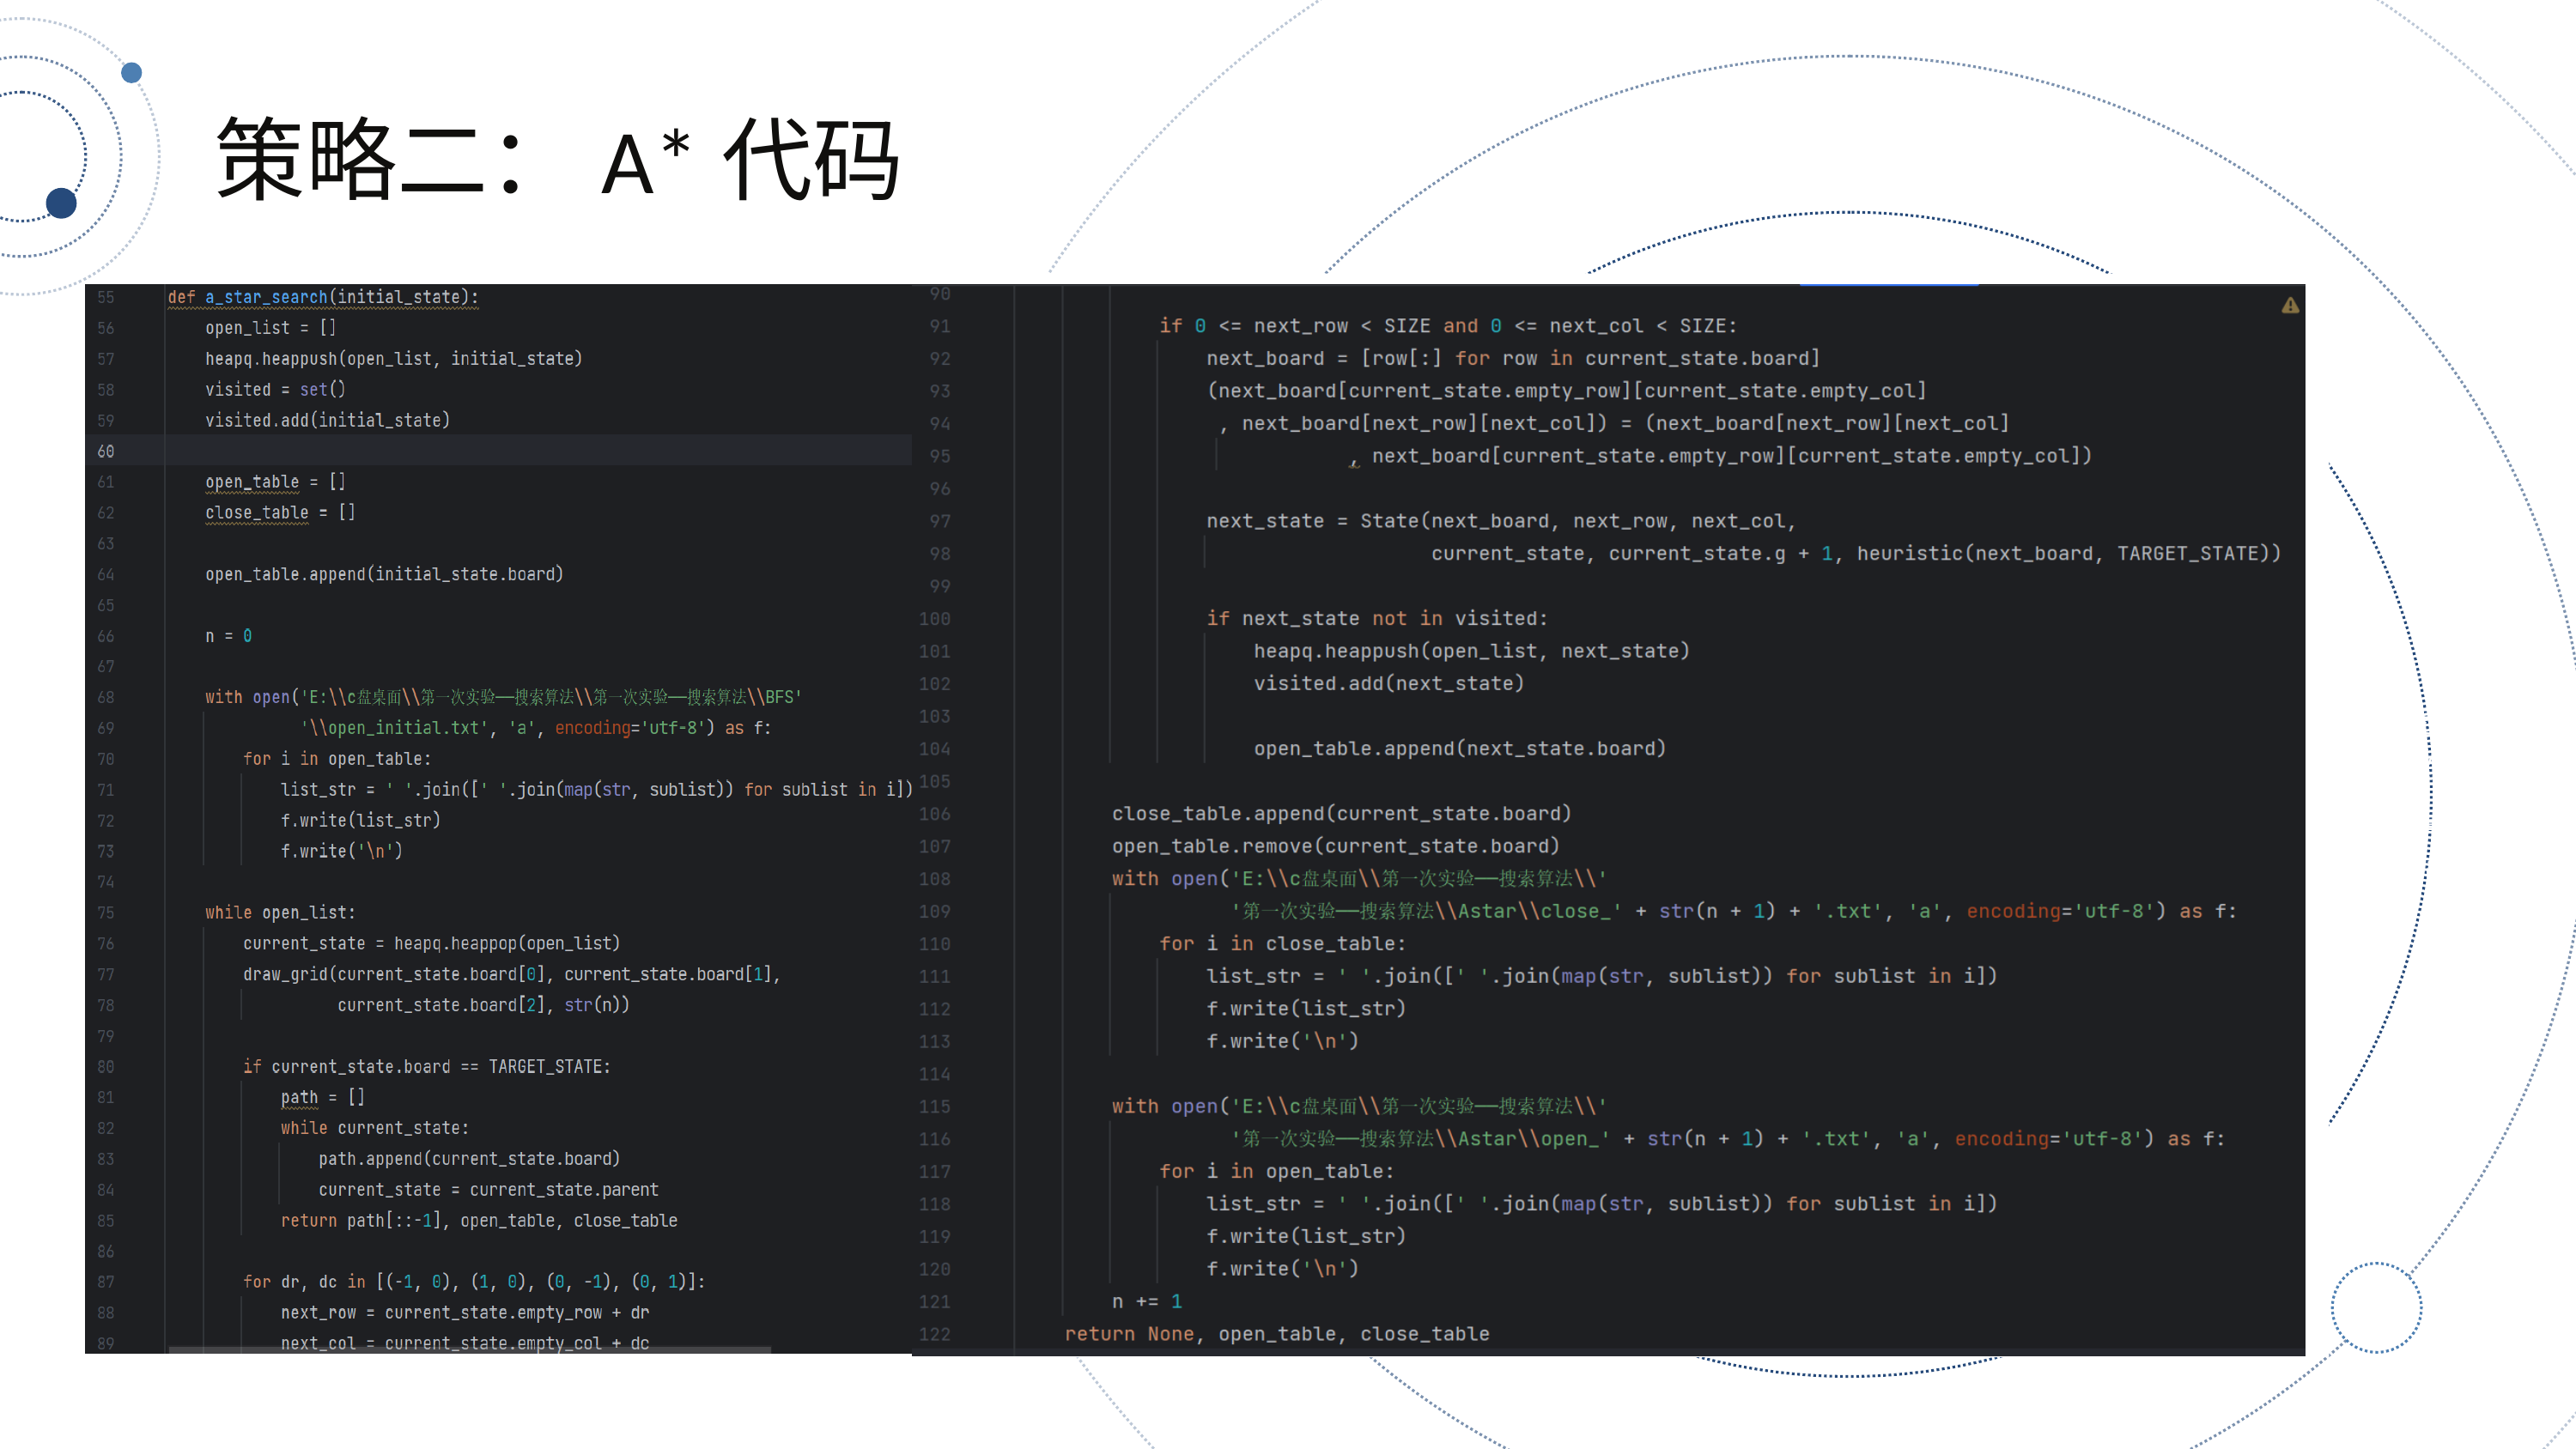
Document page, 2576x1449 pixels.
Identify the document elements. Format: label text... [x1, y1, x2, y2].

text_box 策略二：A*代码 [214, 102, 262, 212]
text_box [268, 0, 2576, 1449]
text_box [0, 18, 160, 295]
picture [85, 283, 2306, 1356]
